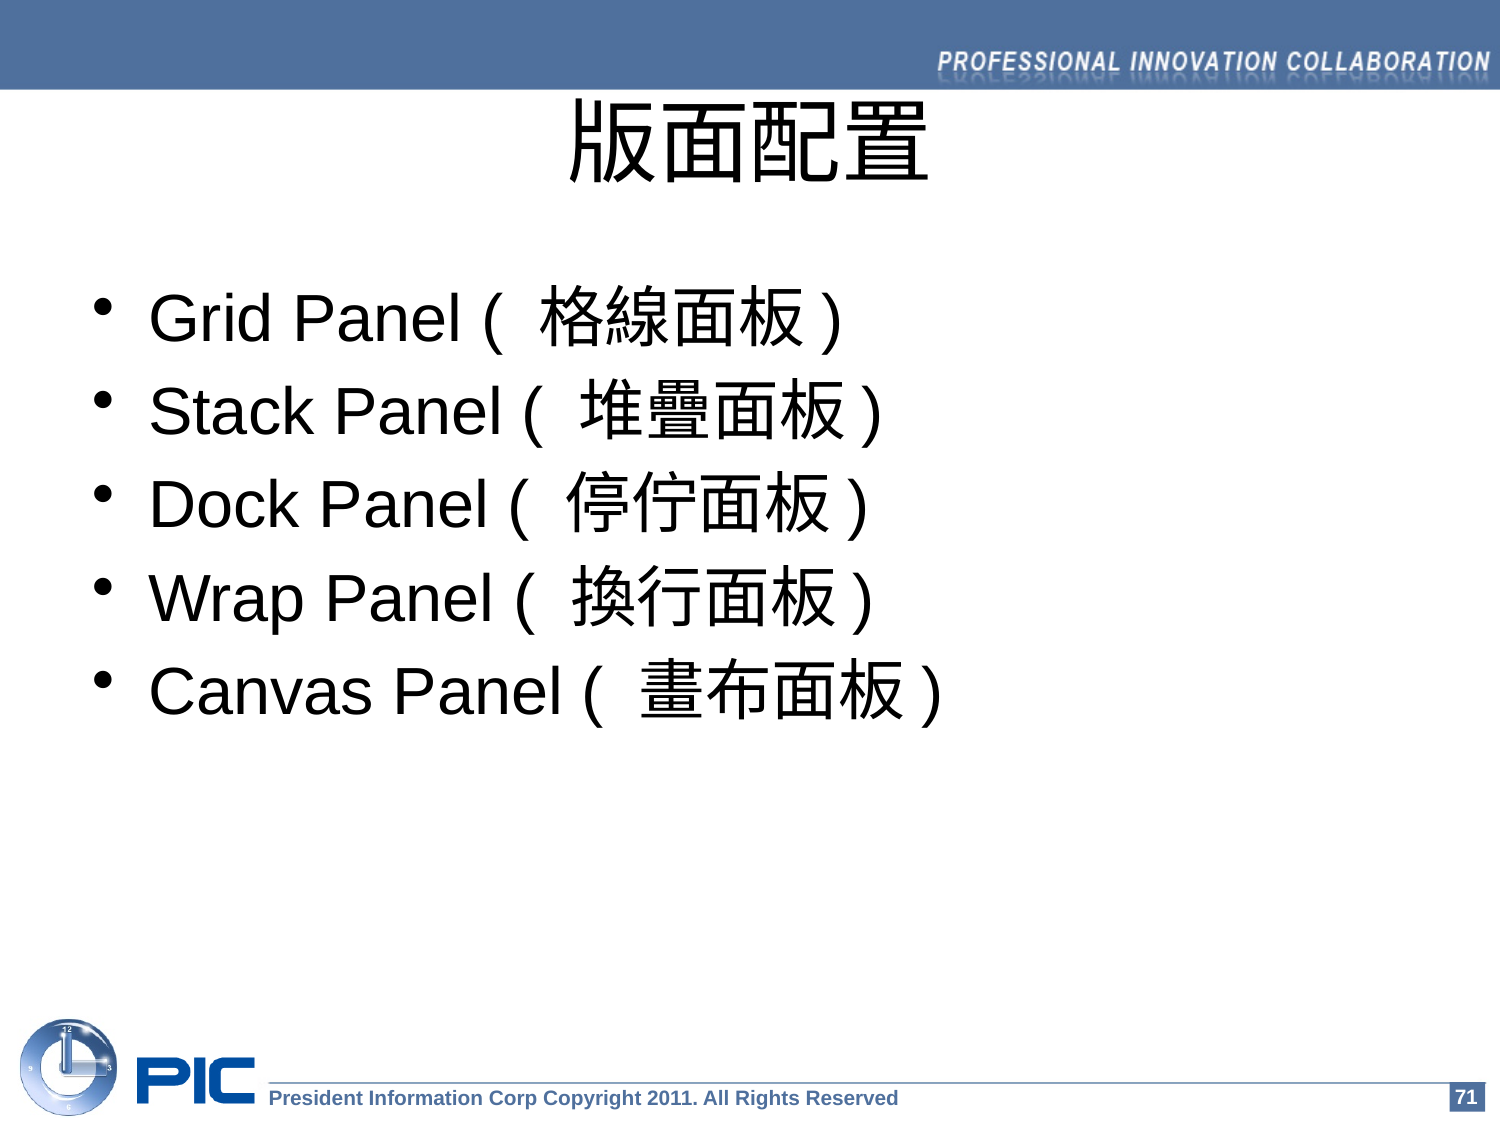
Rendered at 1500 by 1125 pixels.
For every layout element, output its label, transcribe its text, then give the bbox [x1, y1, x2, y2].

title 版面配置 [74, 44, 1426, 233]
list Grid Panel ( 格線面板) Stack Panel ( 堆疊面板) Dock Panel ( 停佇面板) Wrap Panel ( 換行面板) Canvas Panel ( 畫布面板) [76, 266, 1428, 1010]
picture [0, 0, 1500, 1125]
